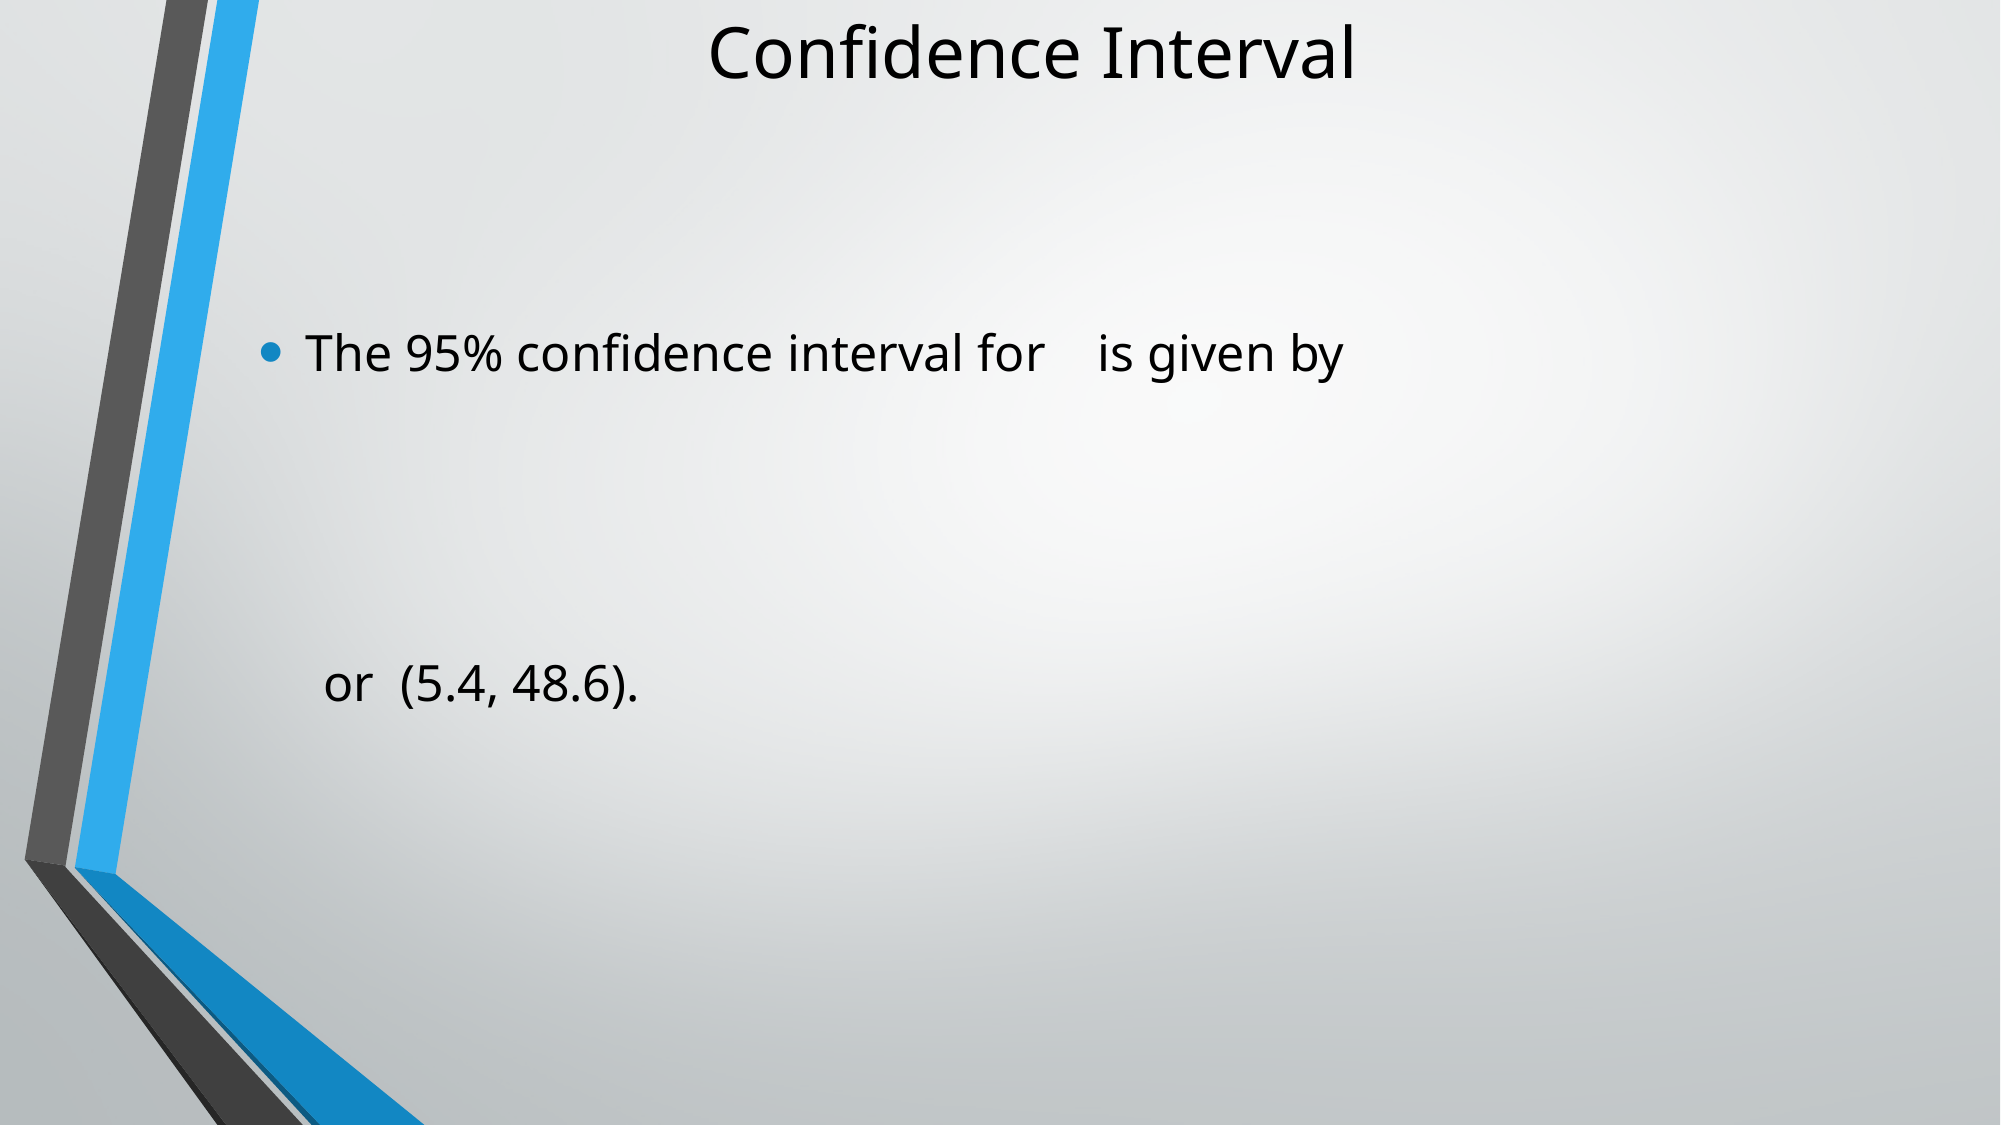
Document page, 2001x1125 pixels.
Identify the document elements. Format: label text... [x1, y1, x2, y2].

title Confidence Interval [211, 0, 1855, 101]
